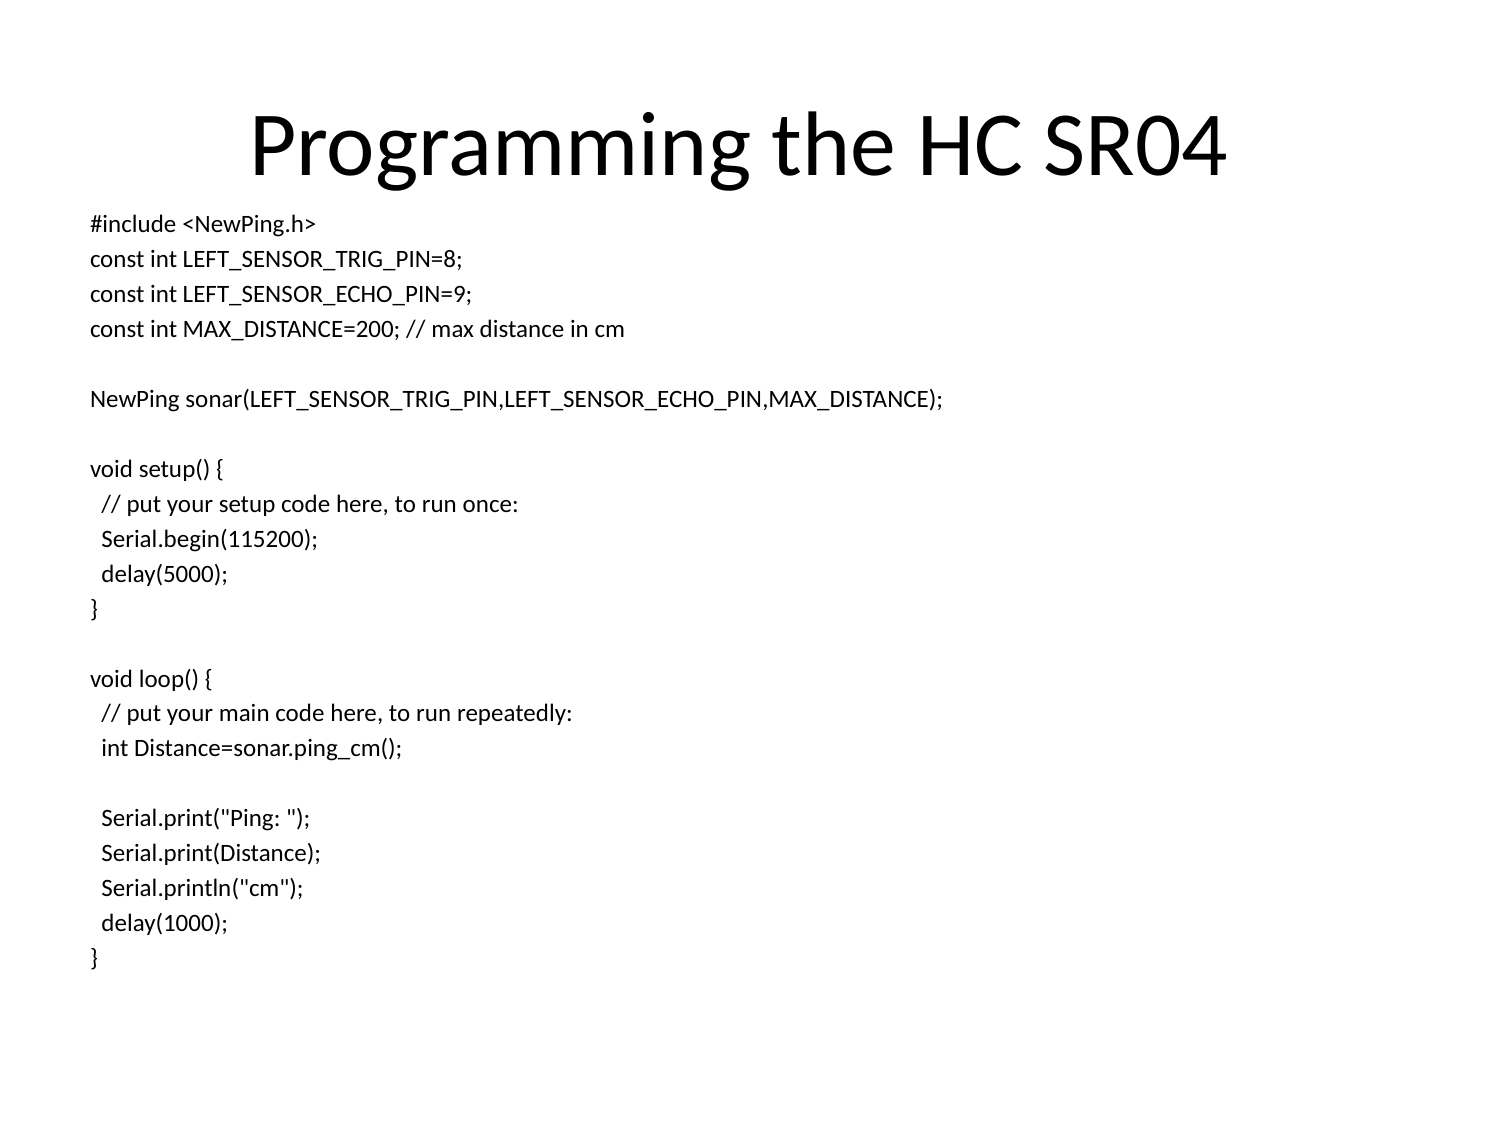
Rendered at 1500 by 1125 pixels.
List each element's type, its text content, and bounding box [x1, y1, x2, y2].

title Programming the HC SR04 [75, 45, 1425, 200]
list #include <NewPing.h> const int LEFT_SENSOR_TRIG_PIN=8; const int LEFT_SENSOR_ECHO_PIN=9; const int MAX_DISTANCE=200; // max distance in cm NewPing sonar(LEFT_SENSOR_TRIG_PIN,LEFT_SENSOR_ECHO_PIN,MAX_DISTANCE); void setup() { // put your setup code here, to run once: Serial.begin(115200); delay(5000); } void loop() { // put your main code here, to run repeatedly: int Distance=sonar.ping_cm(); Serial.print("Ping: "); Serial.print(Distance); Serial.println("cm"); delay(1000); } [75, 200, 1425, 943]
